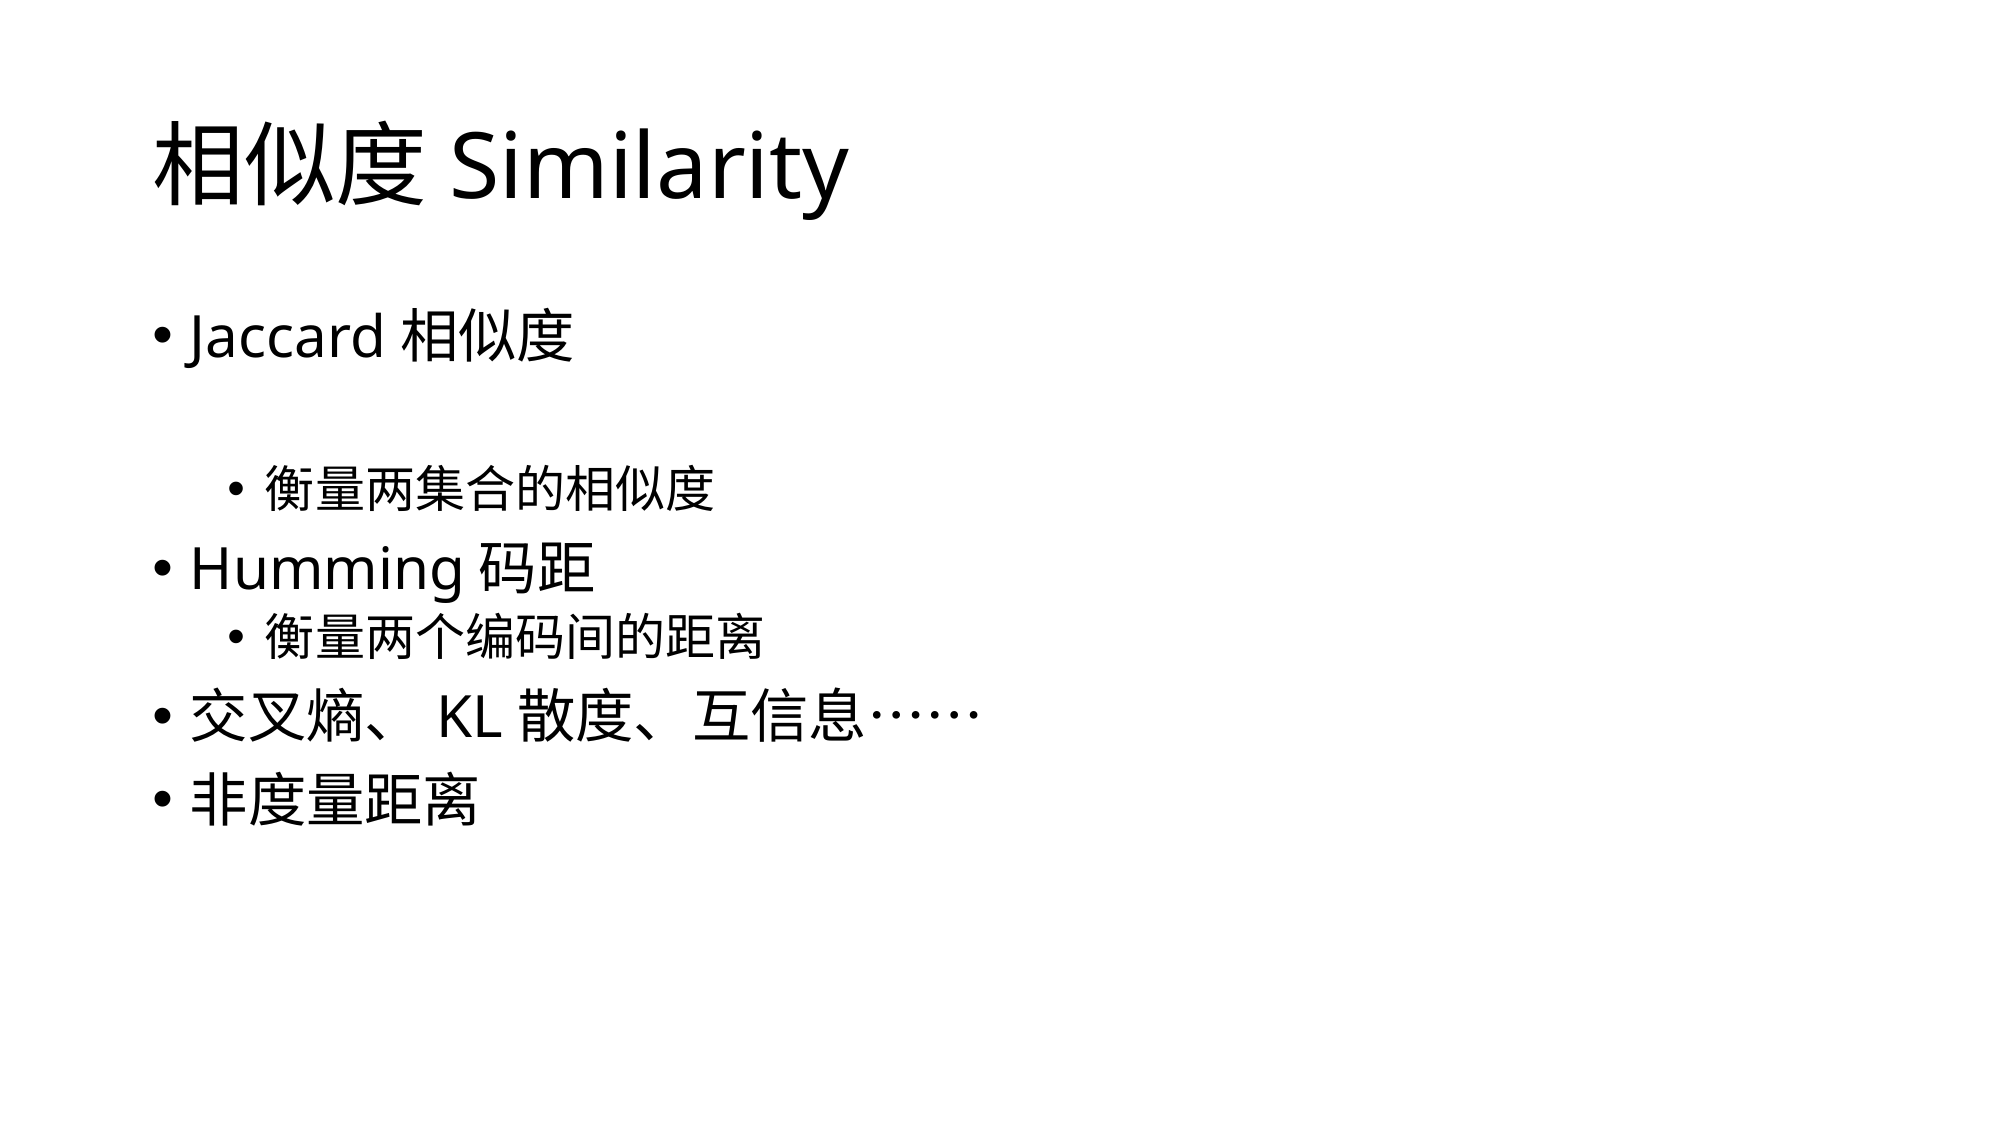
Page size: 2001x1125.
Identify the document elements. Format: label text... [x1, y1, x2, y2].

title 相似度Similarity [137, 59, 1863, 278]
